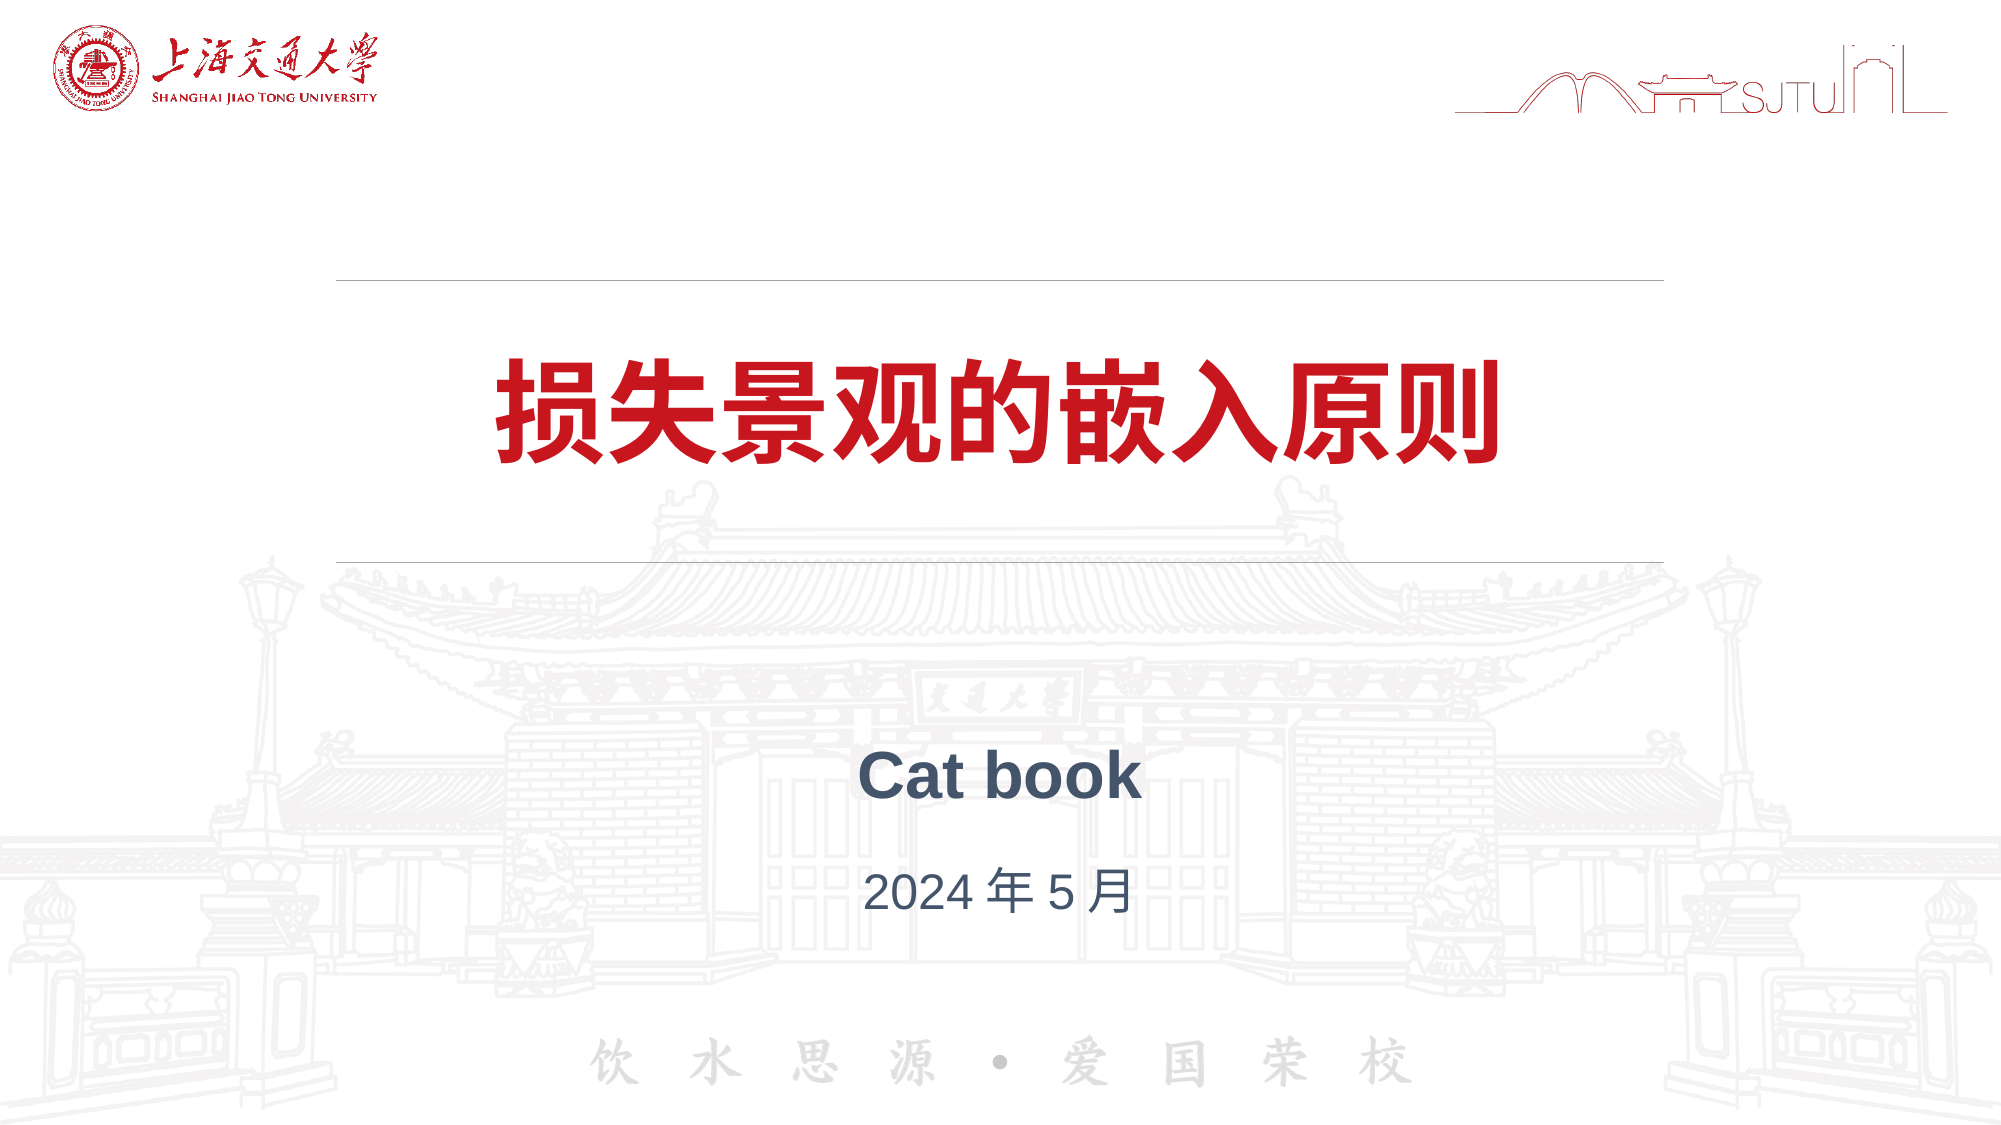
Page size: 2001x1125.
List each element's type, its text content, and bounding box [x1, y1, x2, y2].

list 2024年5月 [761, 852, 1239, 927]
title 损失景观的嵌入原则 [230, 330, 1770, 505]
picture [1455, 45, 1948, 113]
picture [36, 8, 393, 126]
list Cat book [661, 723, 1339, 822]
